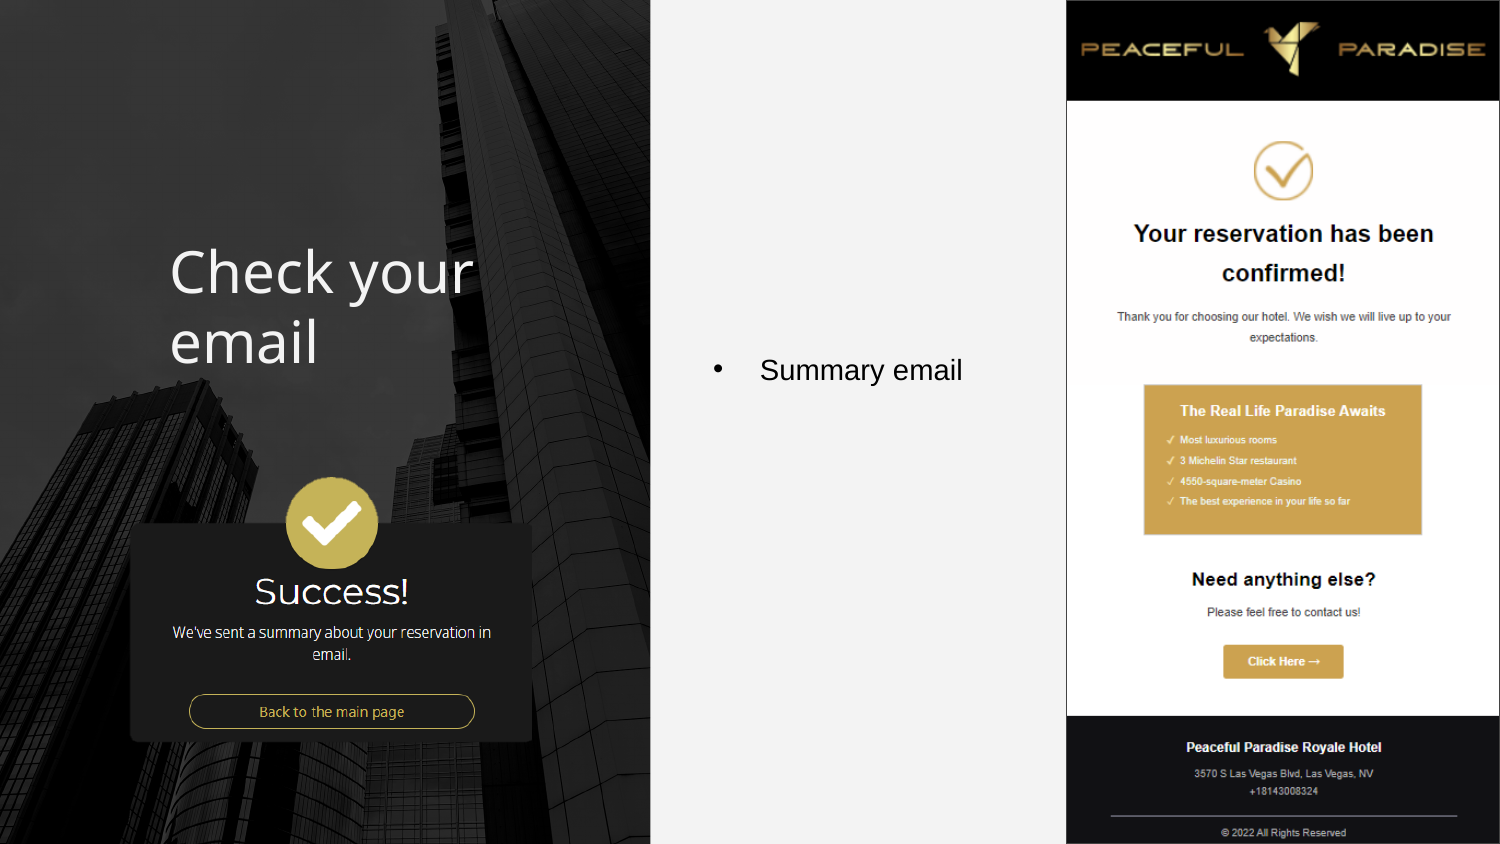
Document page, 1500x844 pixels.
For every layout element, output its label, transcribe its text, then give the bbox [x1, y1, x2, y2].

picture [0, 0, 651, 844]
picture [1065, 0, 1500, 844]
text_box Summary email [698, 326, 1060, 446]
